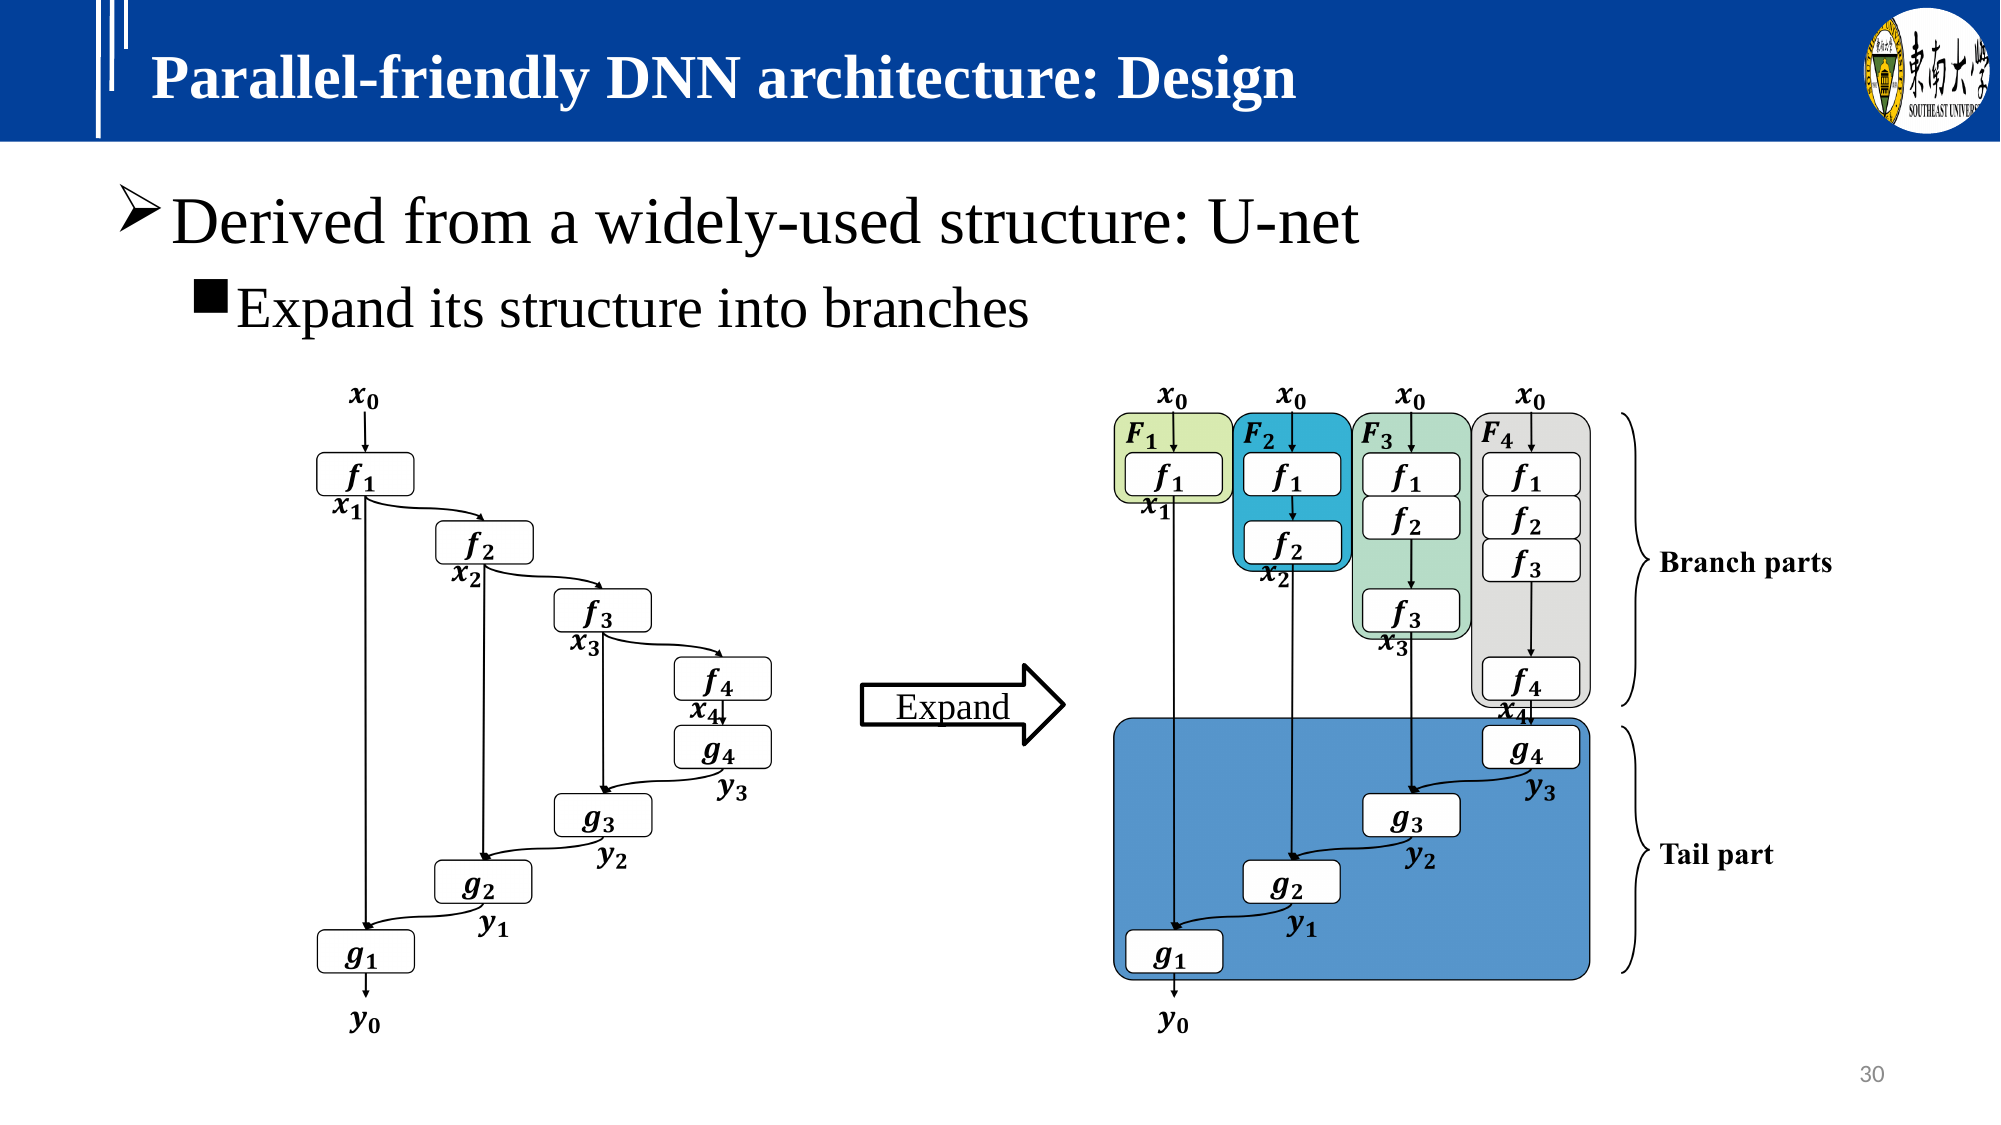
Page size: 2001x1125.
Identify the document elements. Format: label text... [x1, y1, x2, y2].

picture [1881, 7, 1990, 134]
slide_number 30 [1433, 1042, 1900, 1103]
title Parallel-friendly DNN architecture: Design [136, 27, 1961, 119]
picture [1112, 374, 1851, 1036]
picture [316, 374, 772, 1036]
text_box Expand [859, 663, 1066, 747]
list Derived from a widely-used structure: U-net Expand its structure into branches [99, 169, 1900, 1005]
